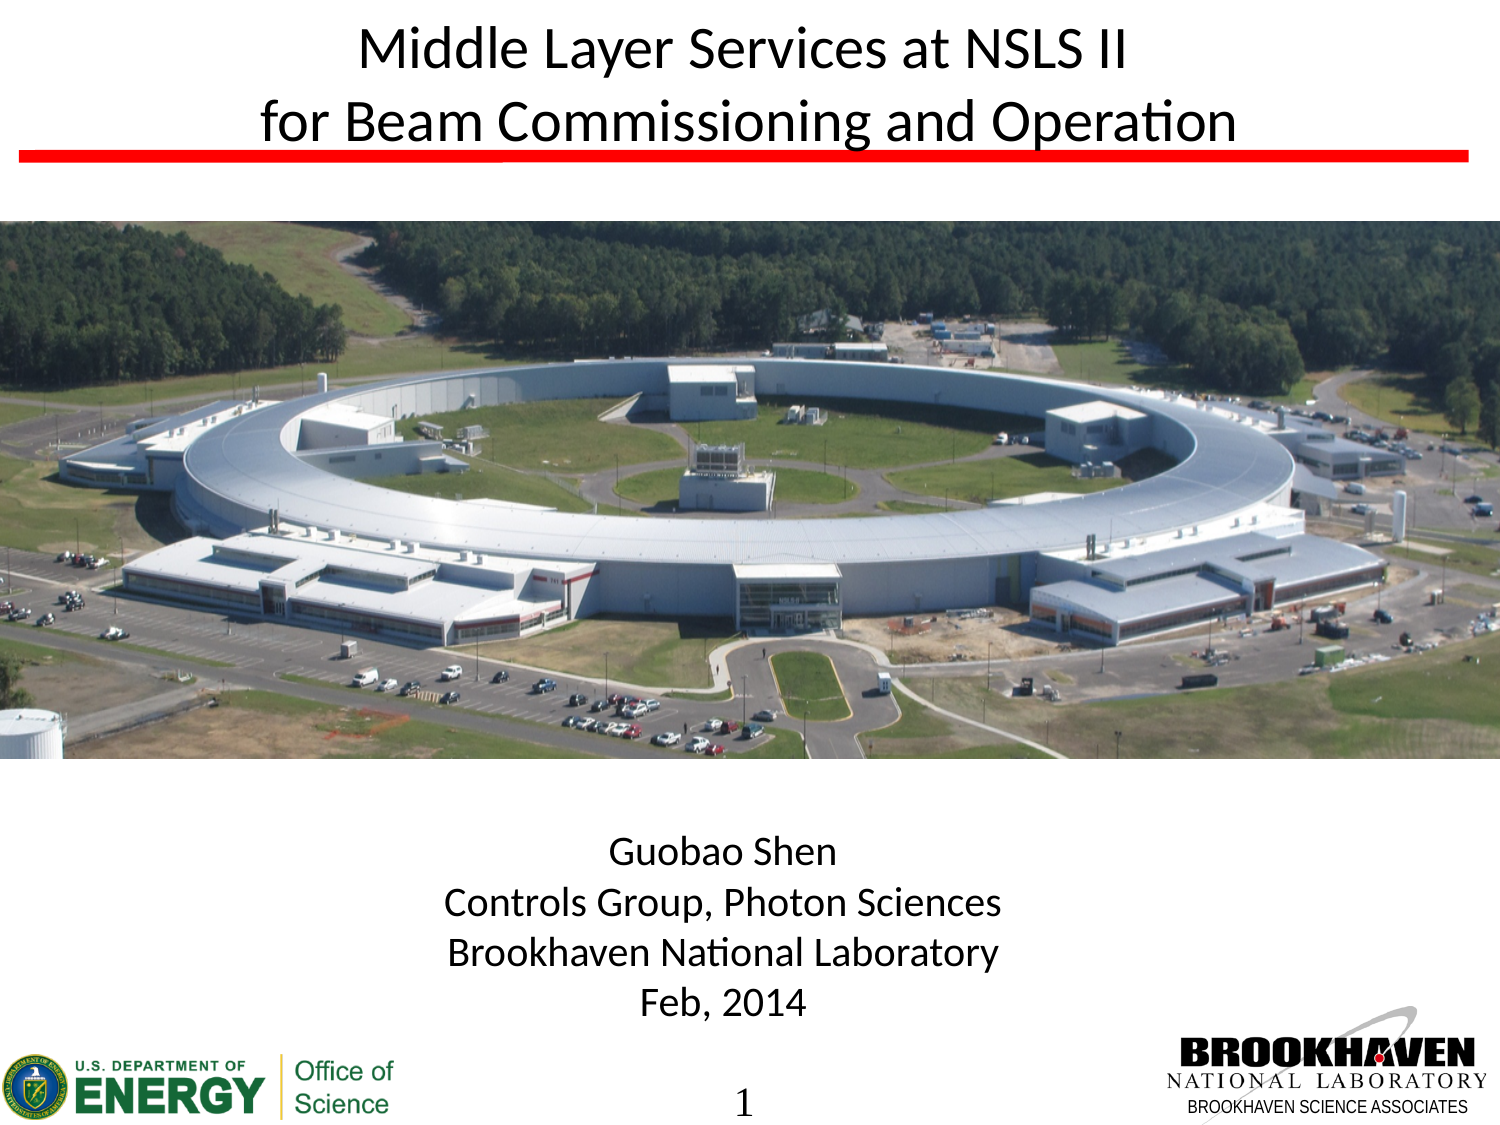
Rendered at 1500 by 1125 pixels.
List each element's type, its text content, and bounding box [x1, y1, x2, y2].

picture [2, 1054, 394, 1120]
picture [0, 221, 1500, 759]
title Middle Layer Services at NSLS II for Beam Commissioning and Operation [0, 0, 1500, 162]
subtitle Guobao Shen Controls Group, Photon Sciences Brookhaven National Laboratory Feb, 2014 [198, 816, 1249, 1035]
